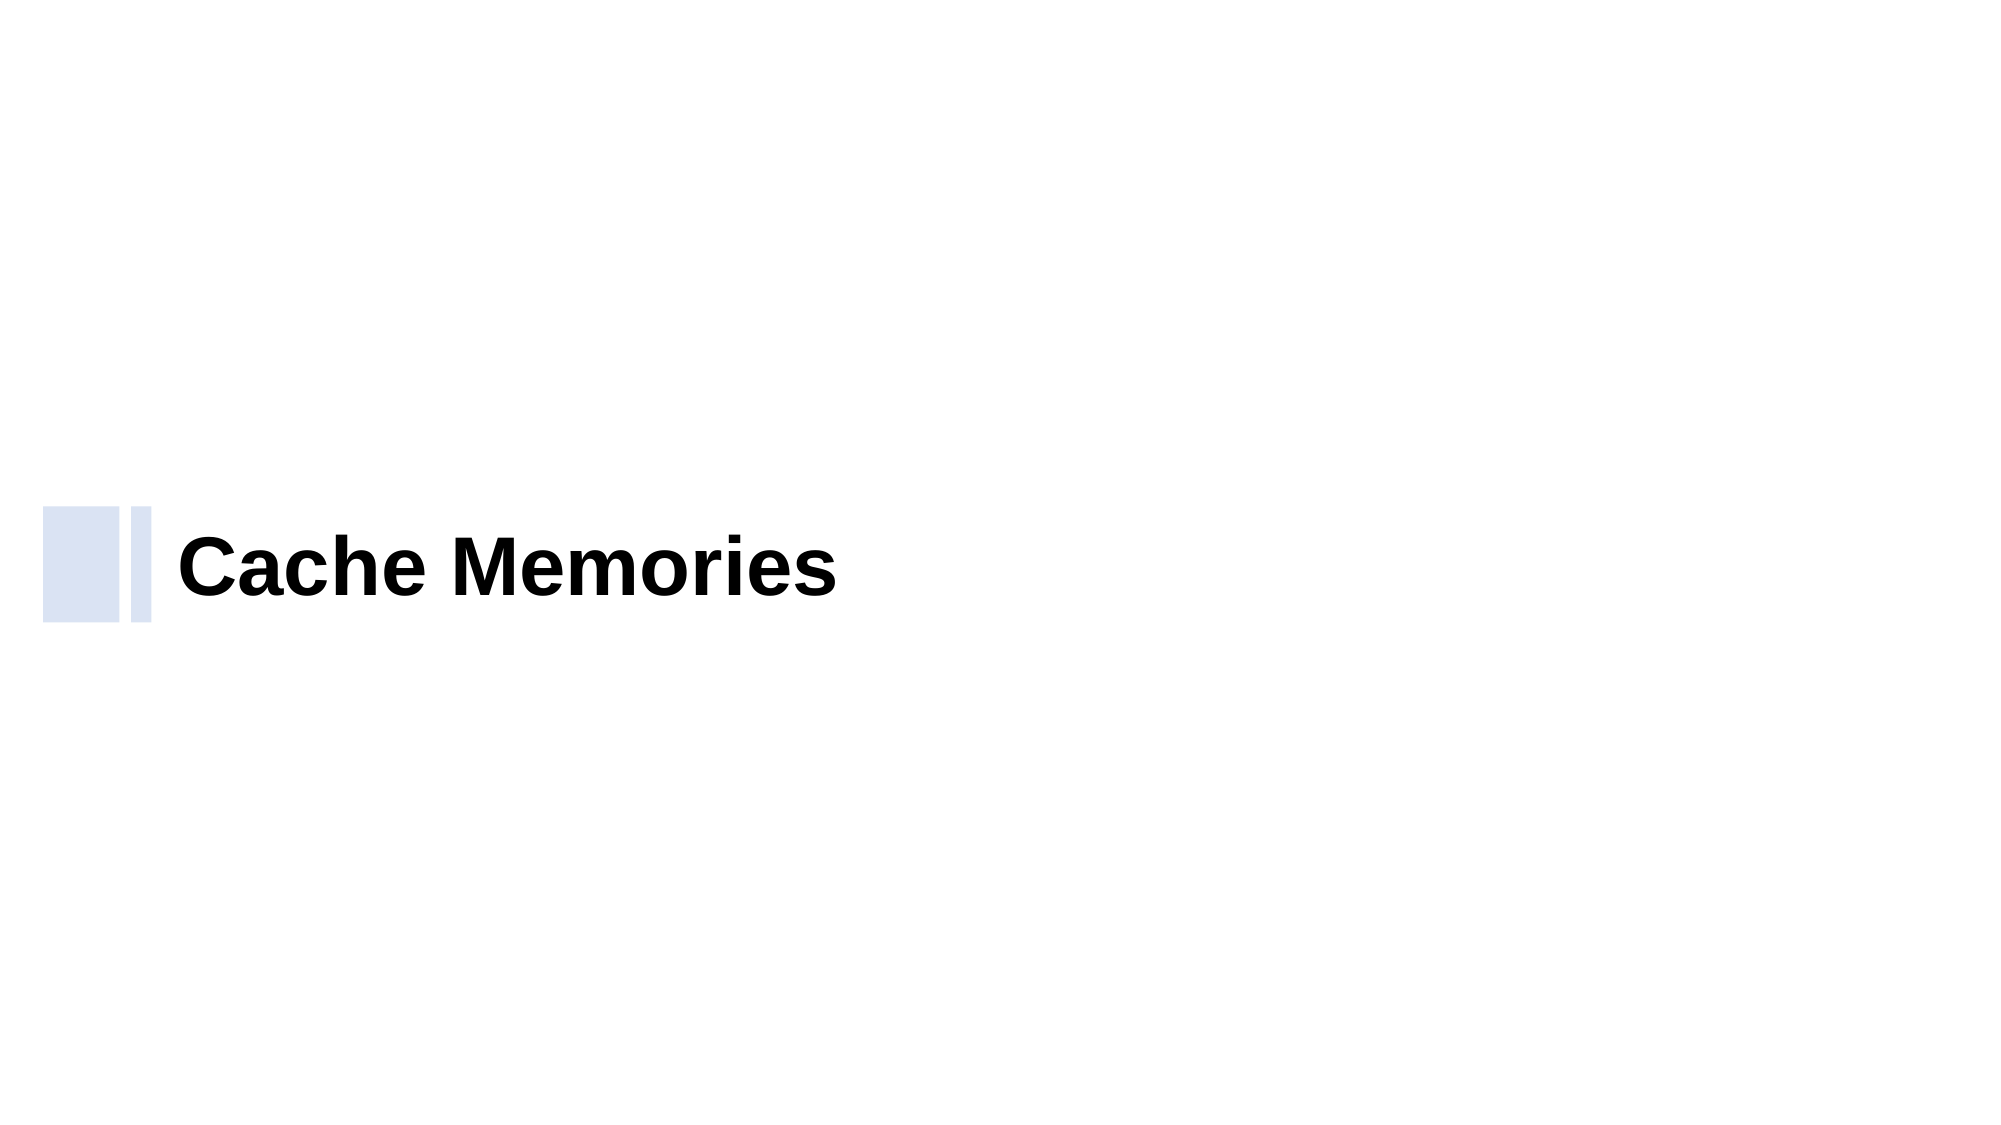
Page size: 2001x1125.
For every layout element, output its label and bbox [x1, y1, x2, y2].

text_box [43, 504, 1639, 623]
